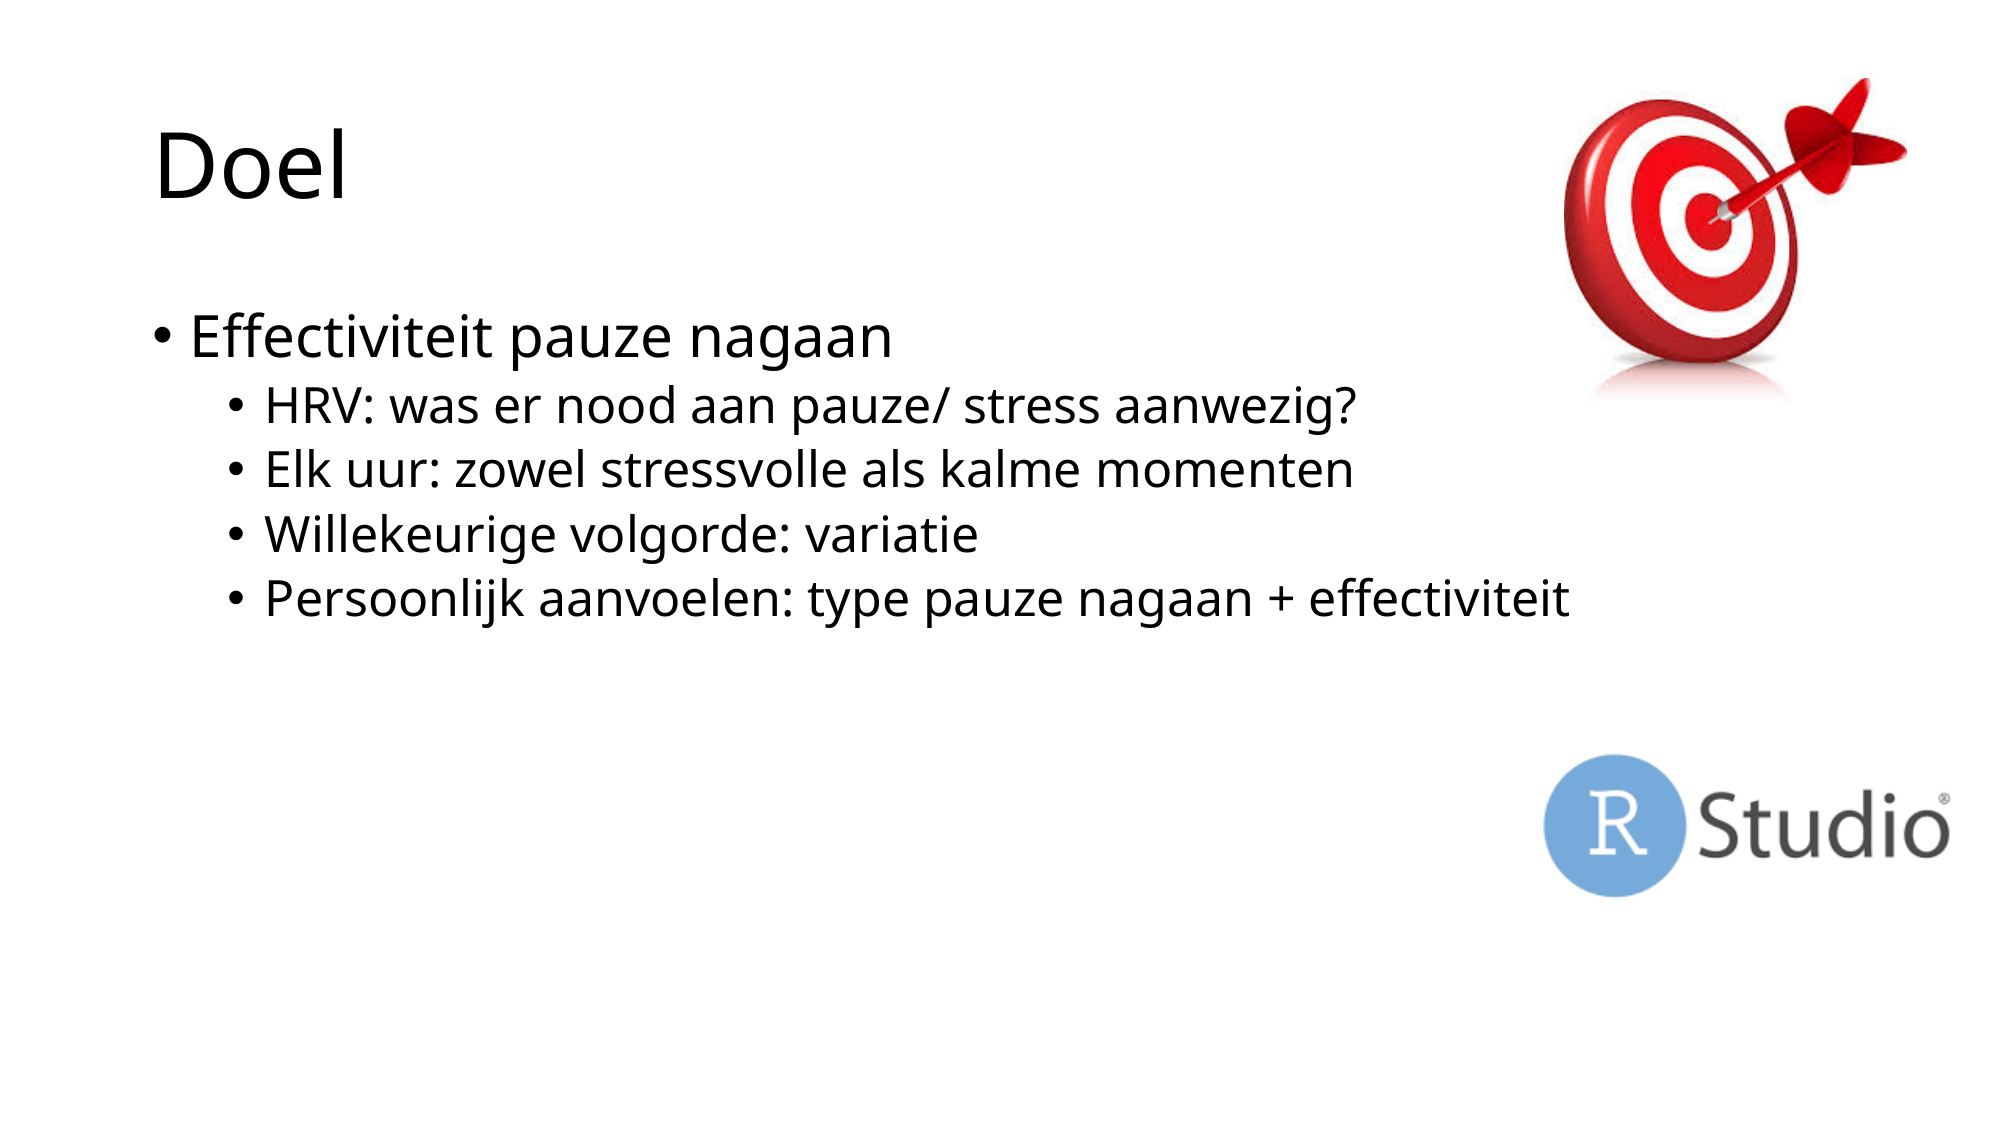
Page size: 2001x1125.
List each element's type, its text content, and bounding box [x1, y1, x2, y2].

list Effectiviteit pauze nagaan HRV: was er nood aan pauze/ stress aanwezig? Elk uur: zowel stressvolle als kalme momenten Willekeurige volgorde: variatie Persoonlijk aanvoelen: type pauze nagaan + effectiviteit [137, 299, 1863, 1014]
title Doel [137, 59, 1863, 278]
picture [1564, 77, 1908, 438]
picture [1539, 686, 1971, 974]
